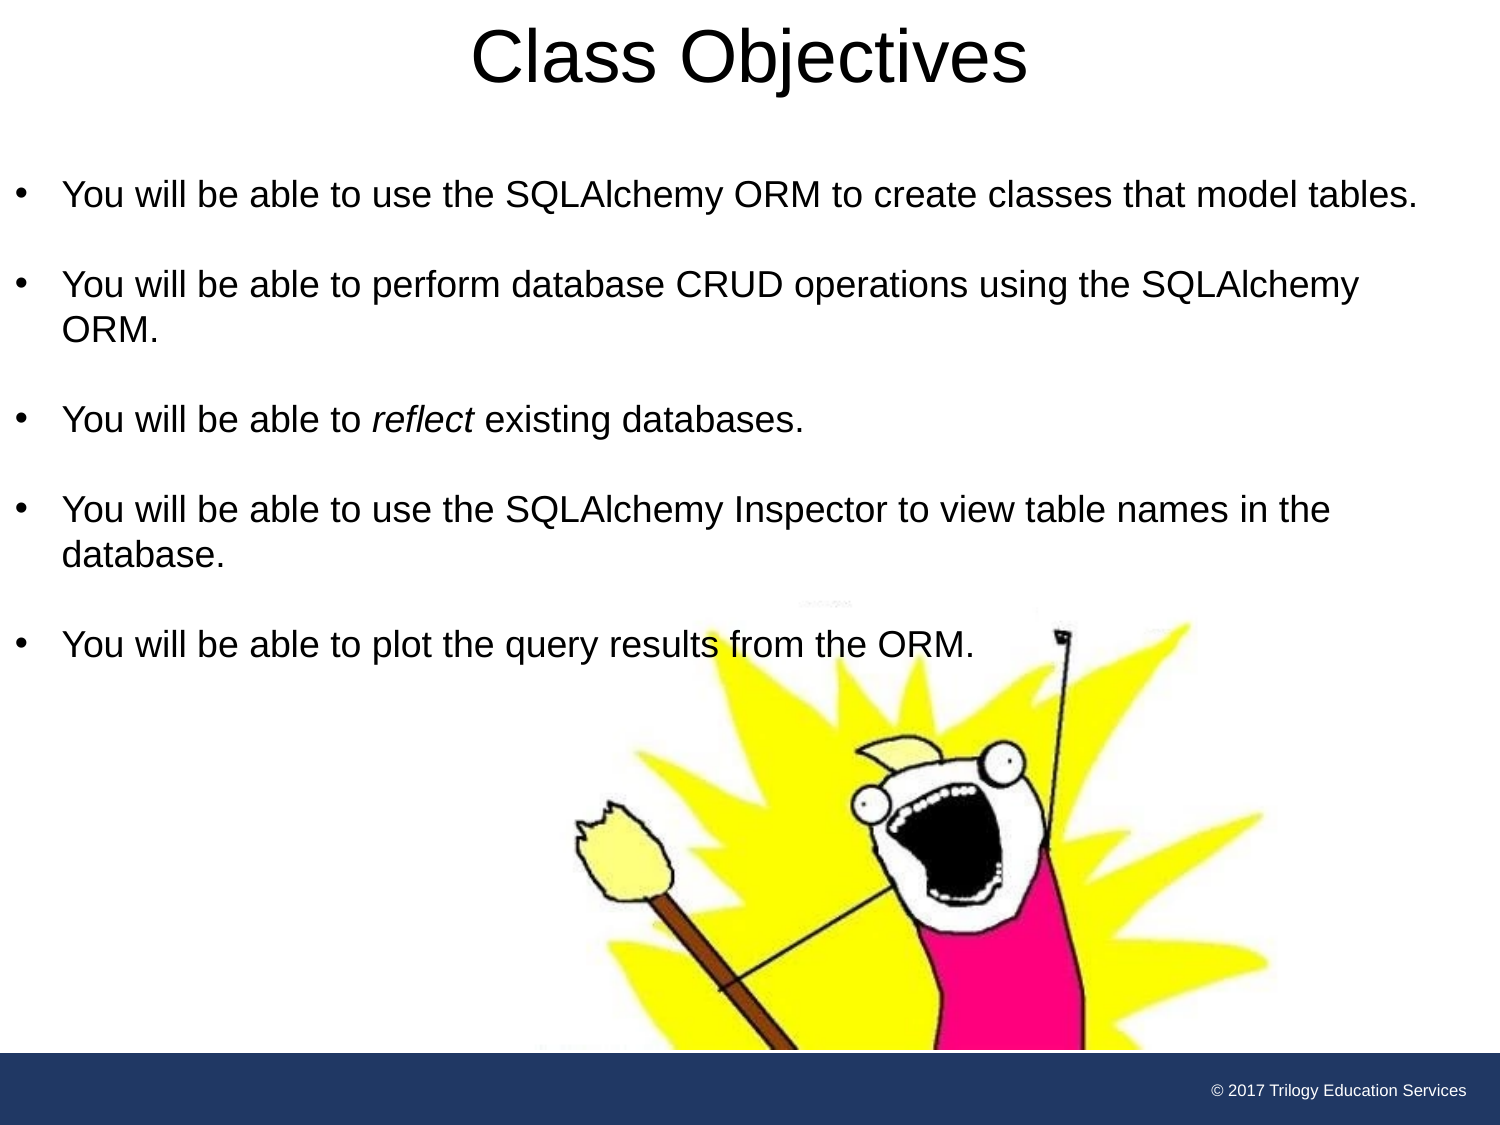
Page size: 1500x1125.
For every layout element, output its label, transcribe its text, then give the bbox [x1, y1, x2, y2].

text_box You will be able to use the SQLAlchemy ORM to create classes that model tables. You will be able to perform database CRUD operations using the SQLAlchemy ORM. You will be able to reflect existing databases. You will be able to use the SQLAlchemy Inspector to view table names in the database. You will be able to plot the query results from the ORM. [0, 162, 1476, 943]
text_box Class Objectives [0, 0, 1500, 180]
picture [507, 462, 1337, 1050]
